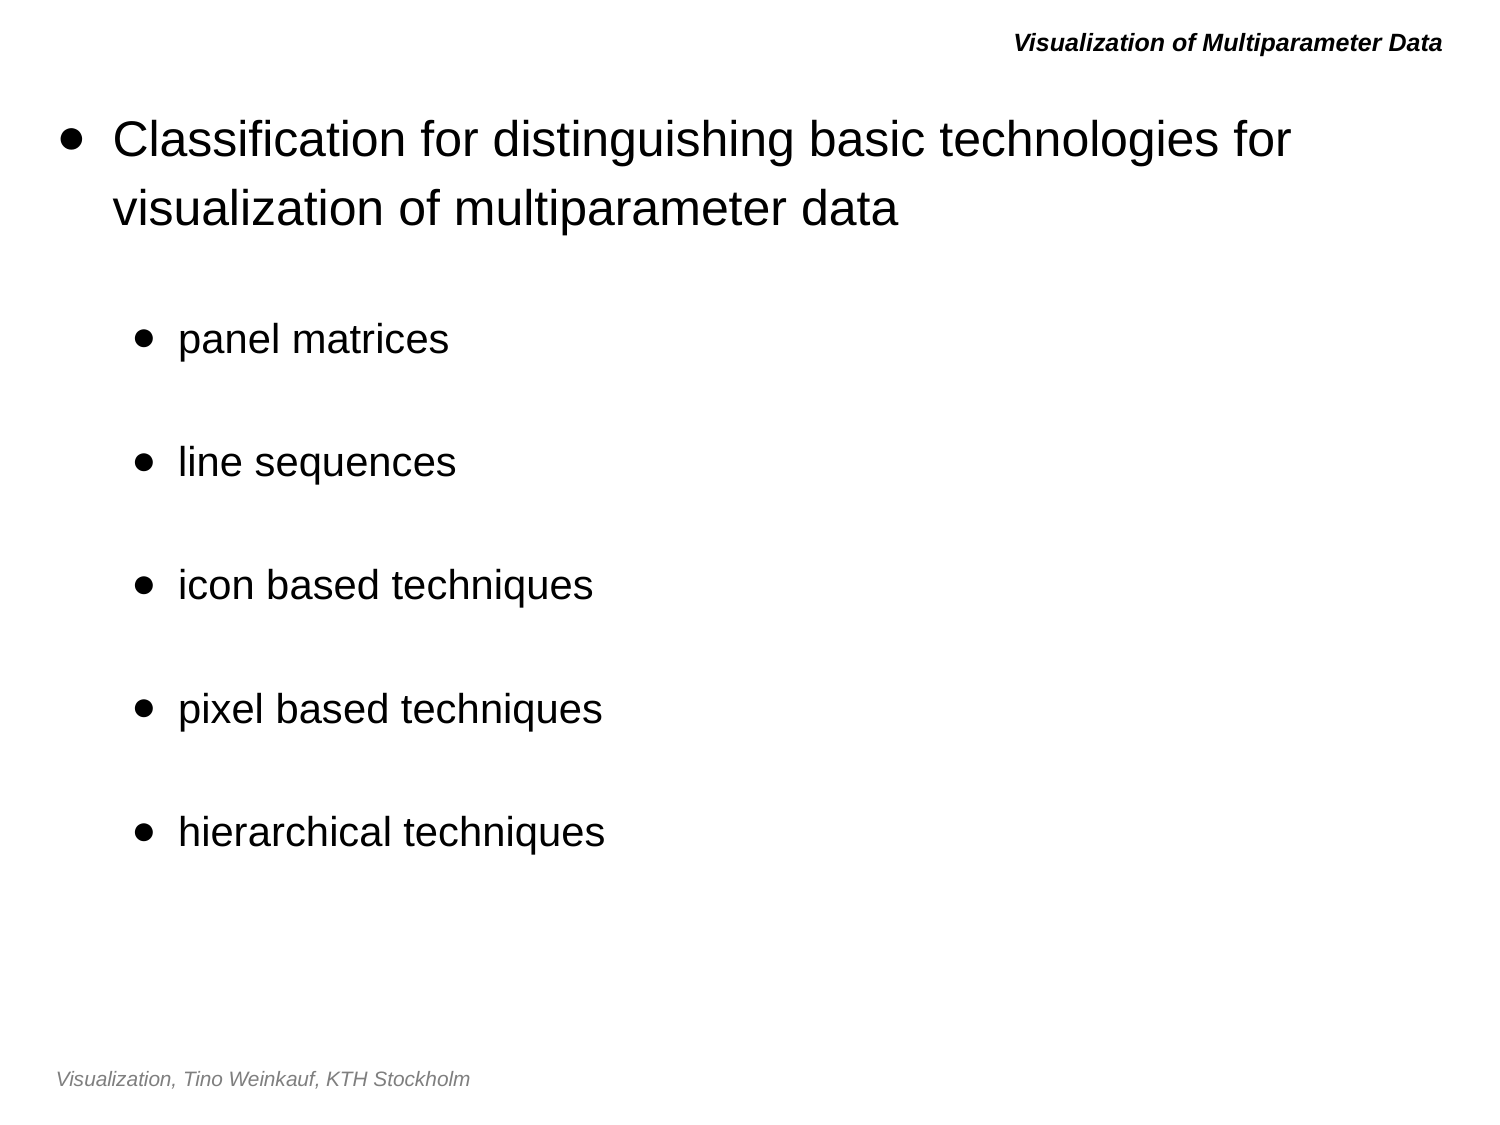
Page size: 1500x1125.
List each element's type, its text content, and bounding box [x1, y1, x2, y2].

list Classification for distinguishing basic technologies for visualization of multiparameter data panel matrices line sequences icon based techniques pixel based techniques hierarchical techniques [40, 89, 1460, 1036]
title Visualization of Multiparameter Data [237, 18, 1460, 67]
